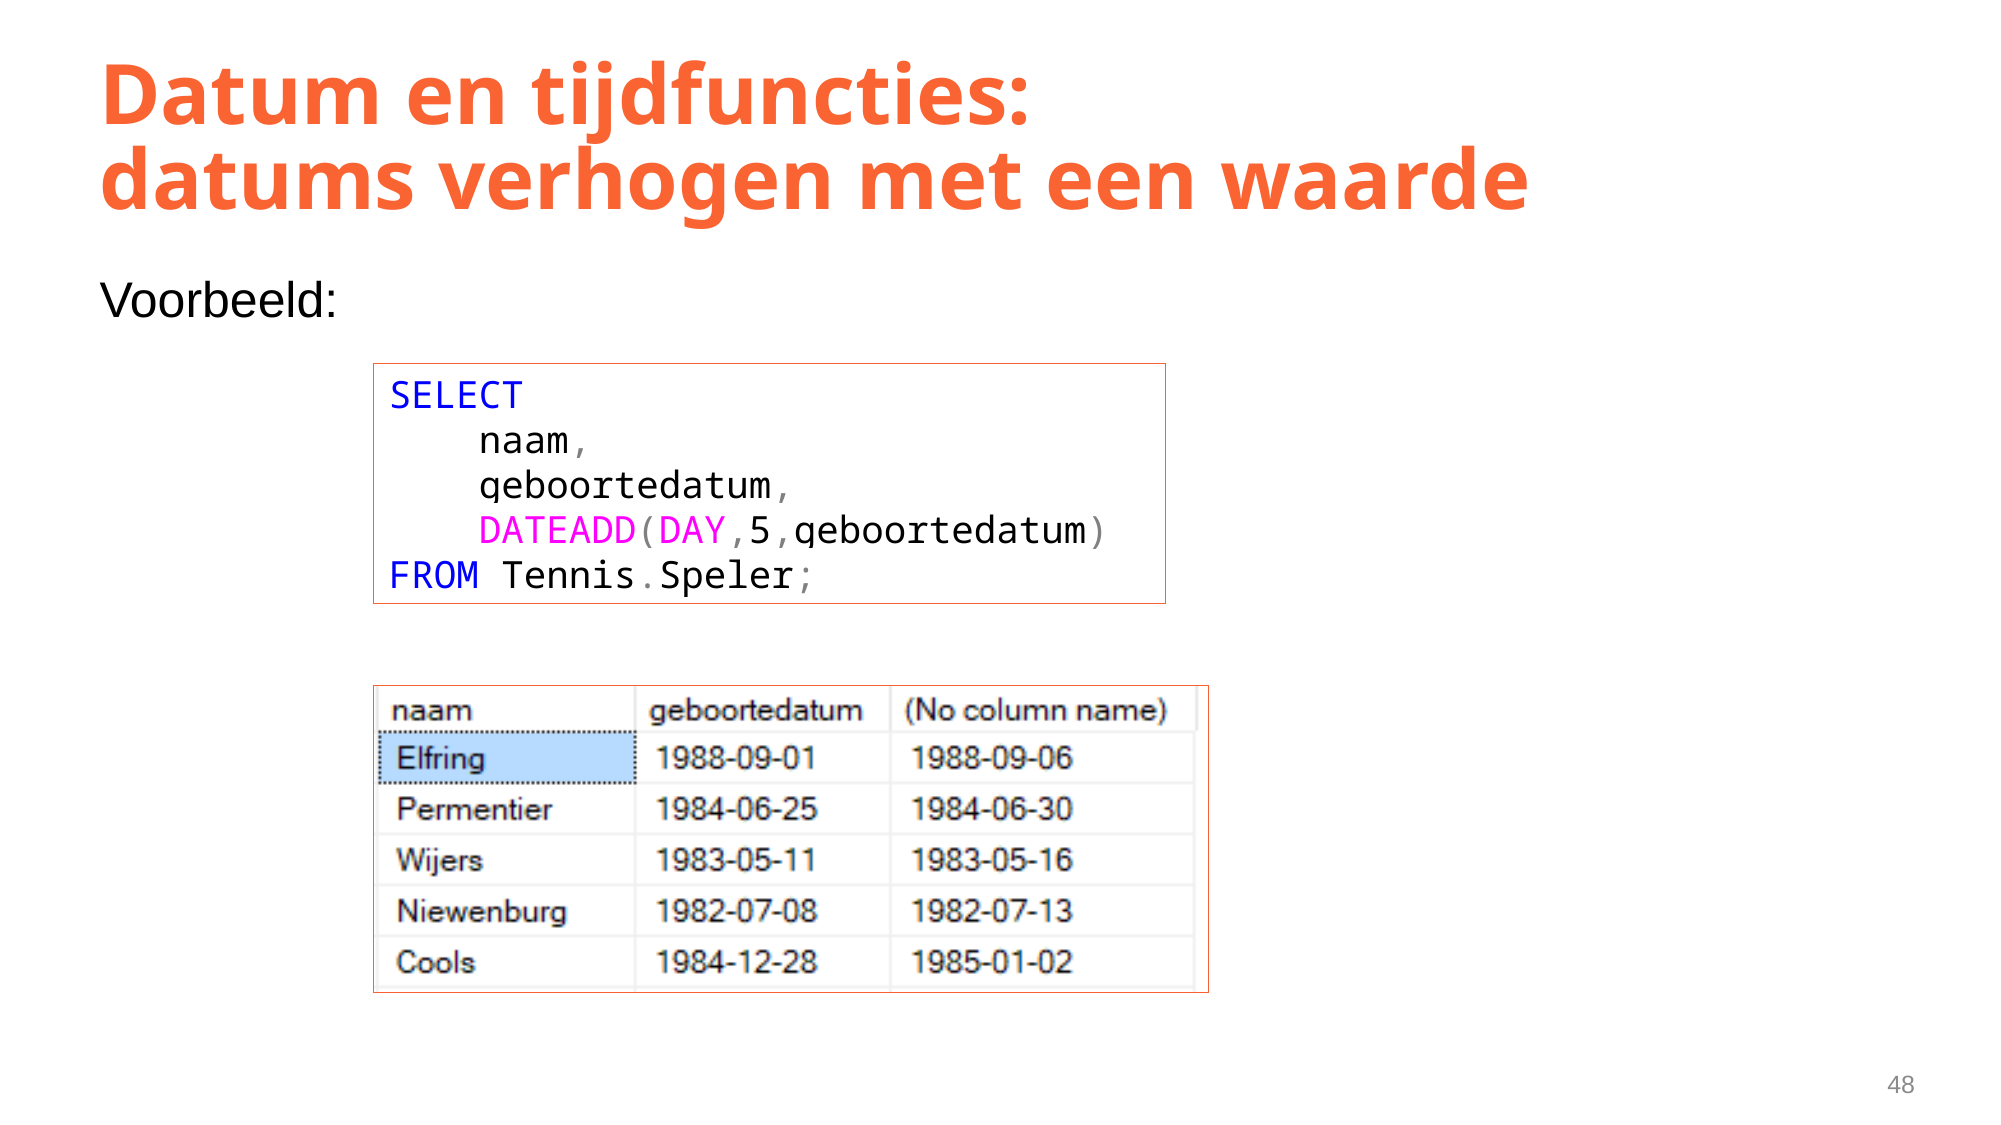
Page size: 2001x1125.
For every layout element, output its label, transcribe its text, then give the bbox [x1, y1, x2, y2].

title Datum en tijdfuncties: datums verhogen met een waarde [84, 49, 1916, 233]
slide_number 48 [1815, 1061, 1916, 1107]
picture [373, 685, 1209, 993]
list Voorbeeld: [84, 267, 1916, 1041]
text_box SELECT naam, geboortedatum, DATEADD(DAY,5,geboortedatum) FROM Tennis.Speler; [373, 363, 1166, 604]
